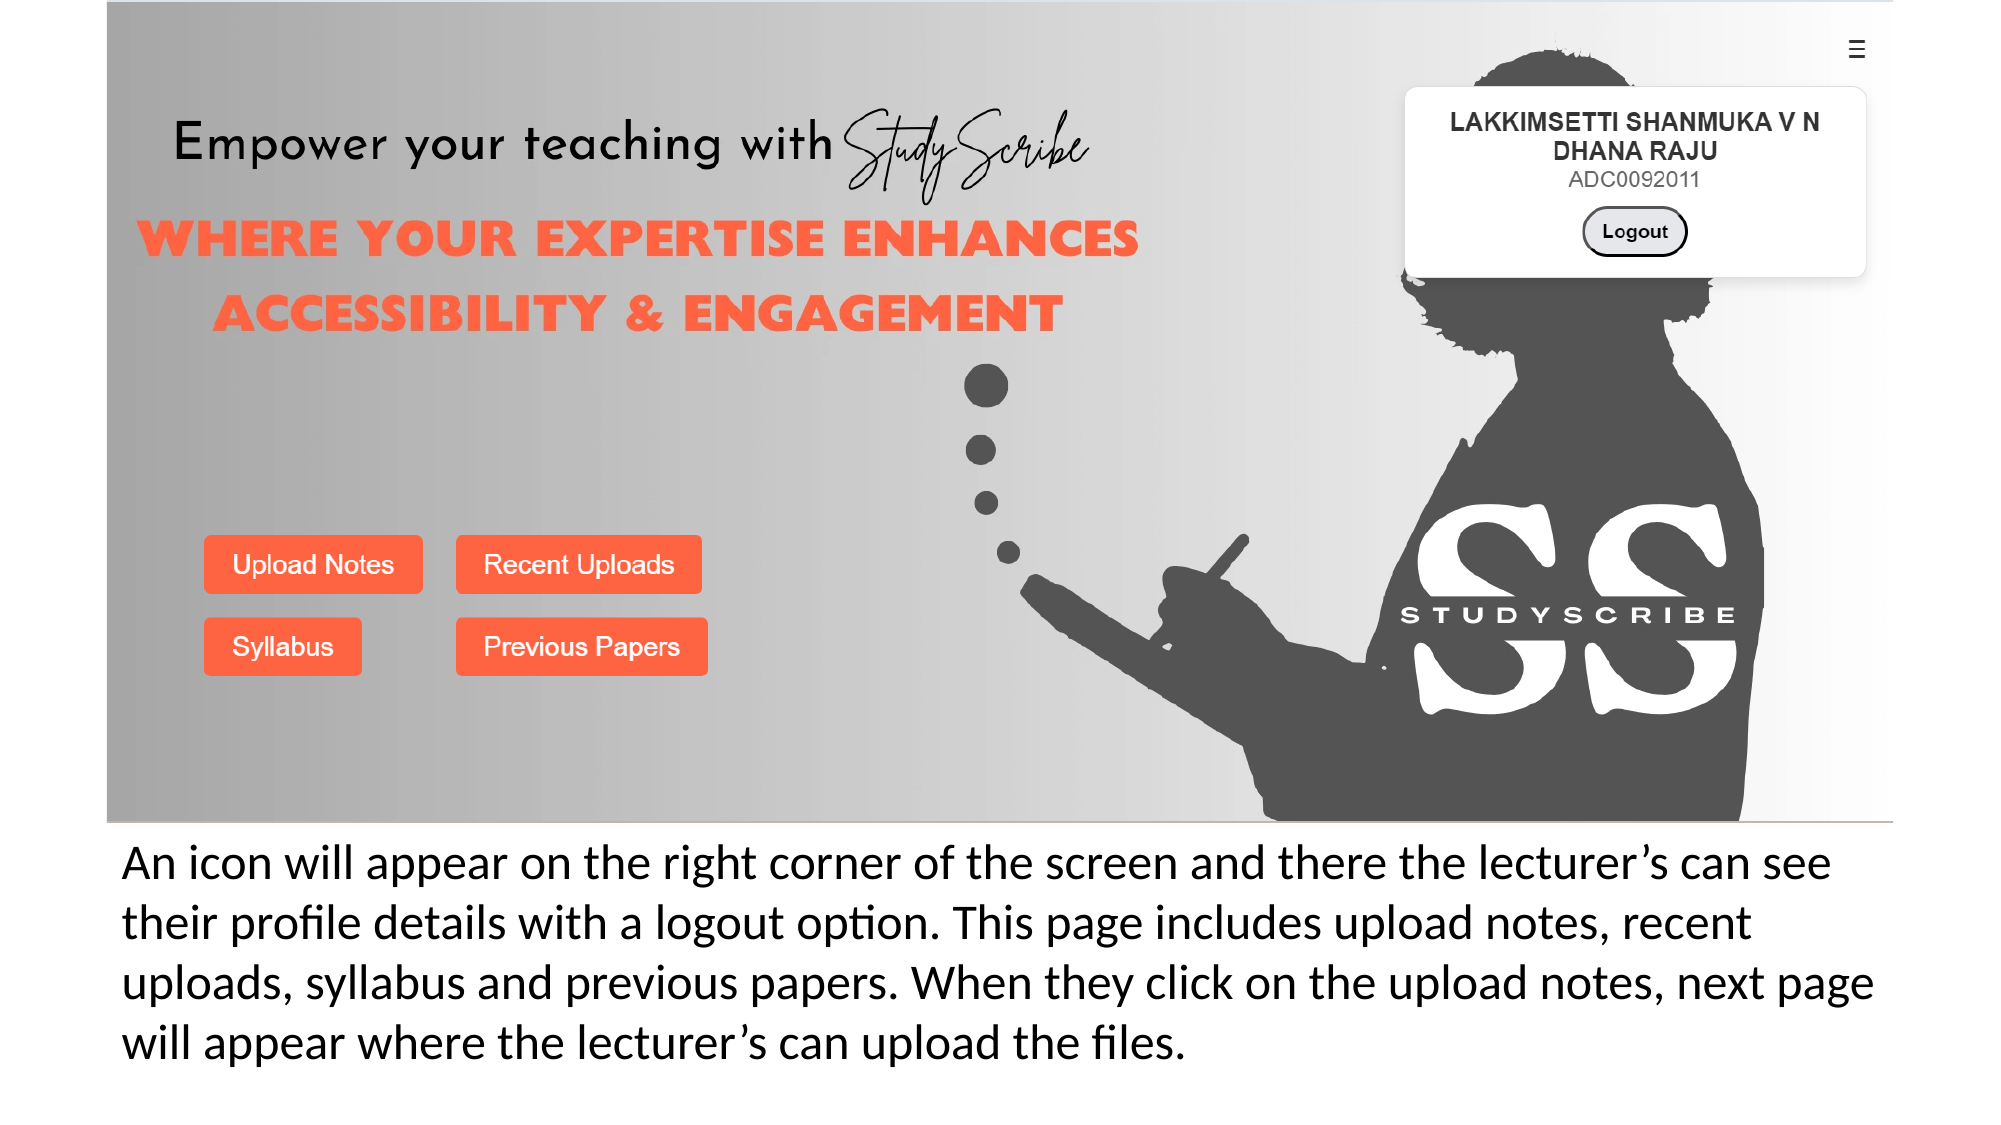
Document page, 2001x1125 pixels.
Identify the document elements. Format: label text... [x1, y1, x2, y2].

text_box An icon will appear on the right corner of the screen and there the lecturer’s can see their profile details with a logout option. This page includes upload notes, recent uploads, syllabus and previous papers. When they click on the upload notes, next page will appear where the lecturer’s can upload the files. [106, 823, 1894, 1078]
picture [106, 0, 1894, 823]
